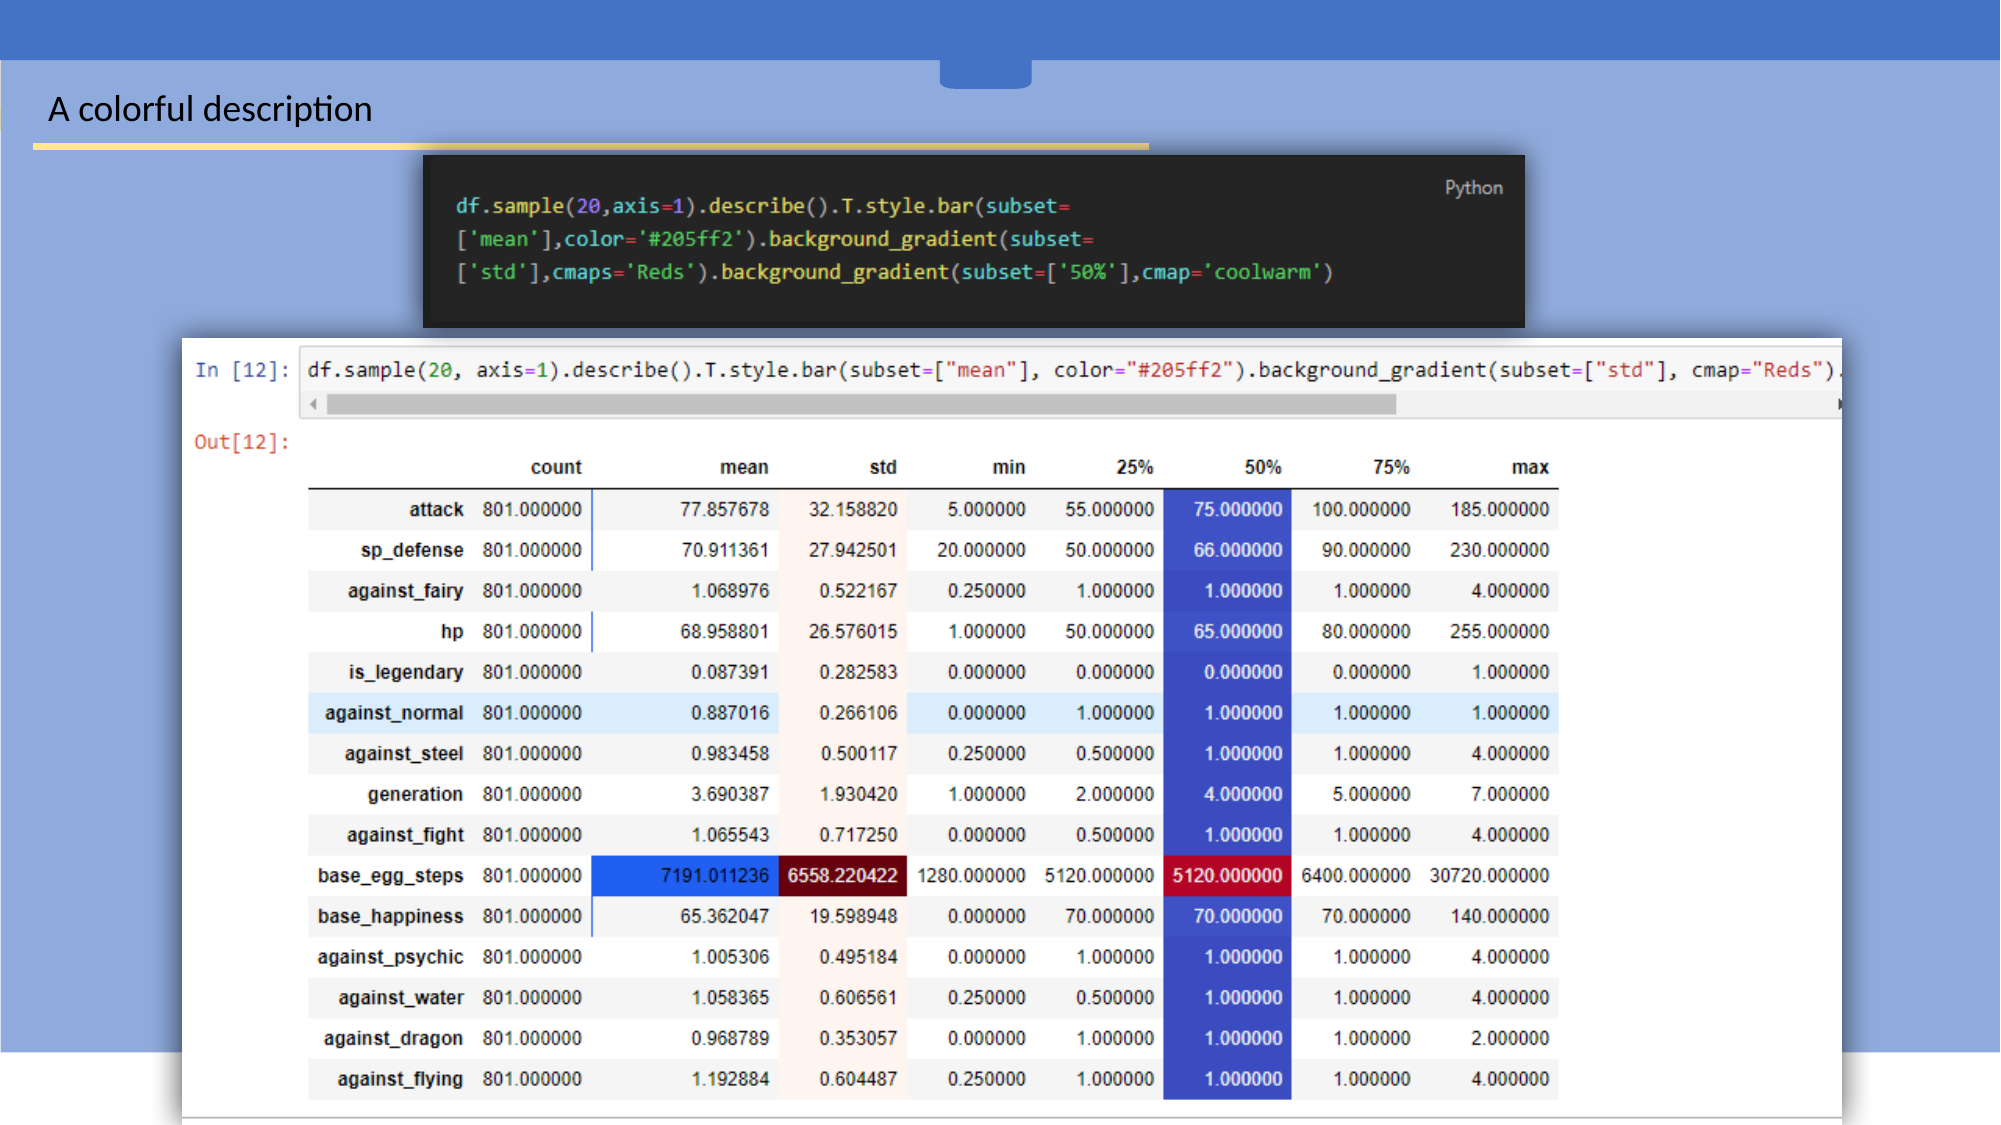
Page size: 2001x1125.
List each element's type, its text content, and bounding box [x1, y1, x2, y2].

text_box [0, 62, 938, 1054]
text_box [1033, 62, 2000, 1054]
text_box [0, 0, 2000, 76]
picture [182, 338, 1843, 1125]
text_box A colorful description [33, 76, 1034, 137]
picture [423, 155, 1525, 328]
